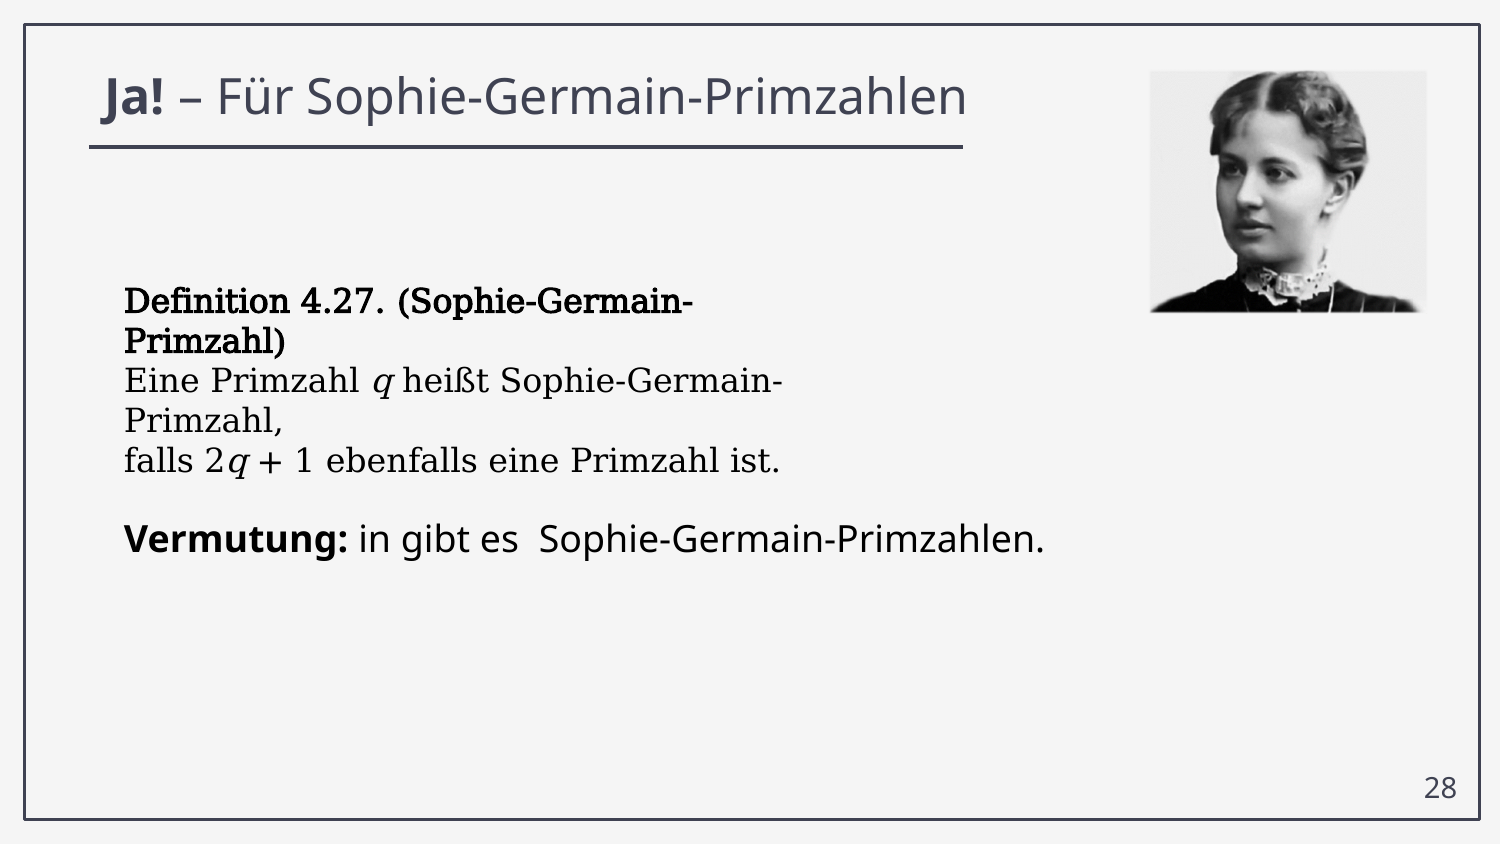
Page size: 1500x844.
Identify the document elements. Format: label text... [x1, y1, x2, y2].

picture [1147, 68, 1428, 314]
text_box 28 [1409, 762, 1489, 812]
text_box Definition 4.27. (Sophie-Germain-Primzahl) Eine Primzahl q heißt Sophie-Germain-Primzahl, falls 2q + 1 ebenfalls eine Primzahl ist. [109, 271, 860, 487]
text_box Ja! – Für Sophie-Germain-Primzahlen [89, 49, 994, 144]
